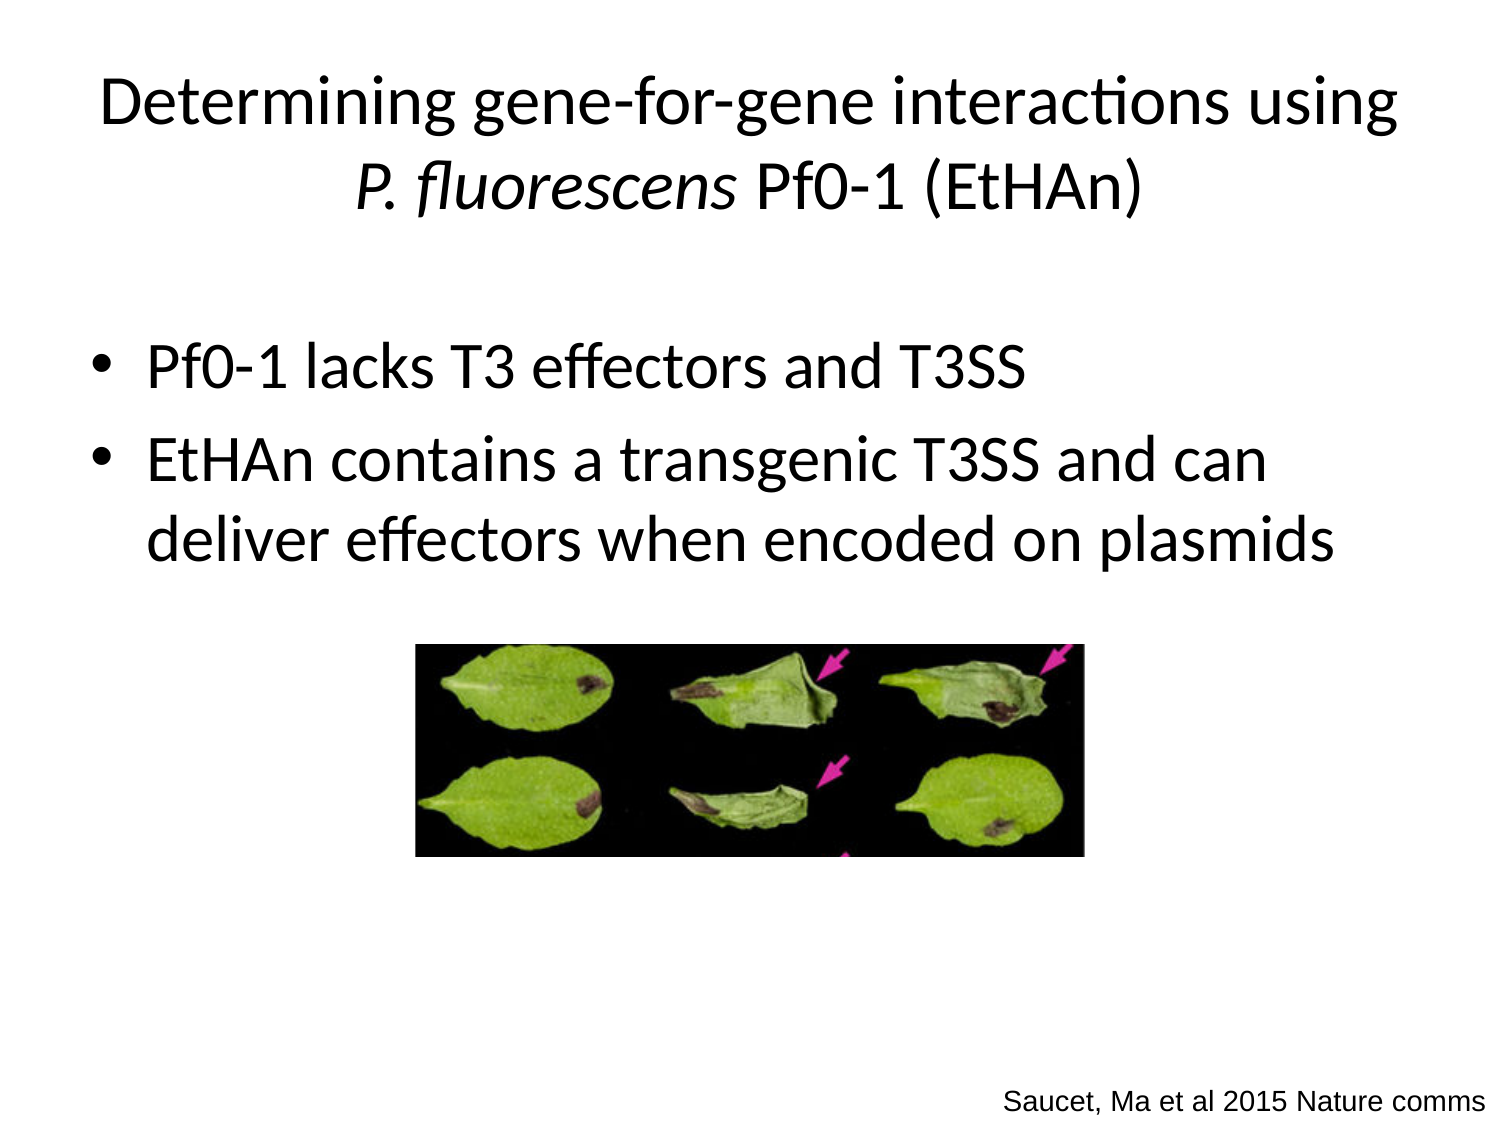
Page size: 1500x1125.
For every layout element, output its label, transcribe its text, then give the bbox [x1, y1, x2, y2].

picture [415, 644, 1085, 857]
text_box Saucet, Ma et al 2015 Nature comms [218, 1074, 1500, 1125]
list Pf0-1 lacks T3 effectors and T3SS EtHAn contains a transgenic T3SS and can deliver effectors when encoded on plasmids [75, 314, 1425, 1005]
title Determining gene-for-gene interactions using P. fluorescens Pf0-1 (EtHAn) [75, 45, 1425, 233]
